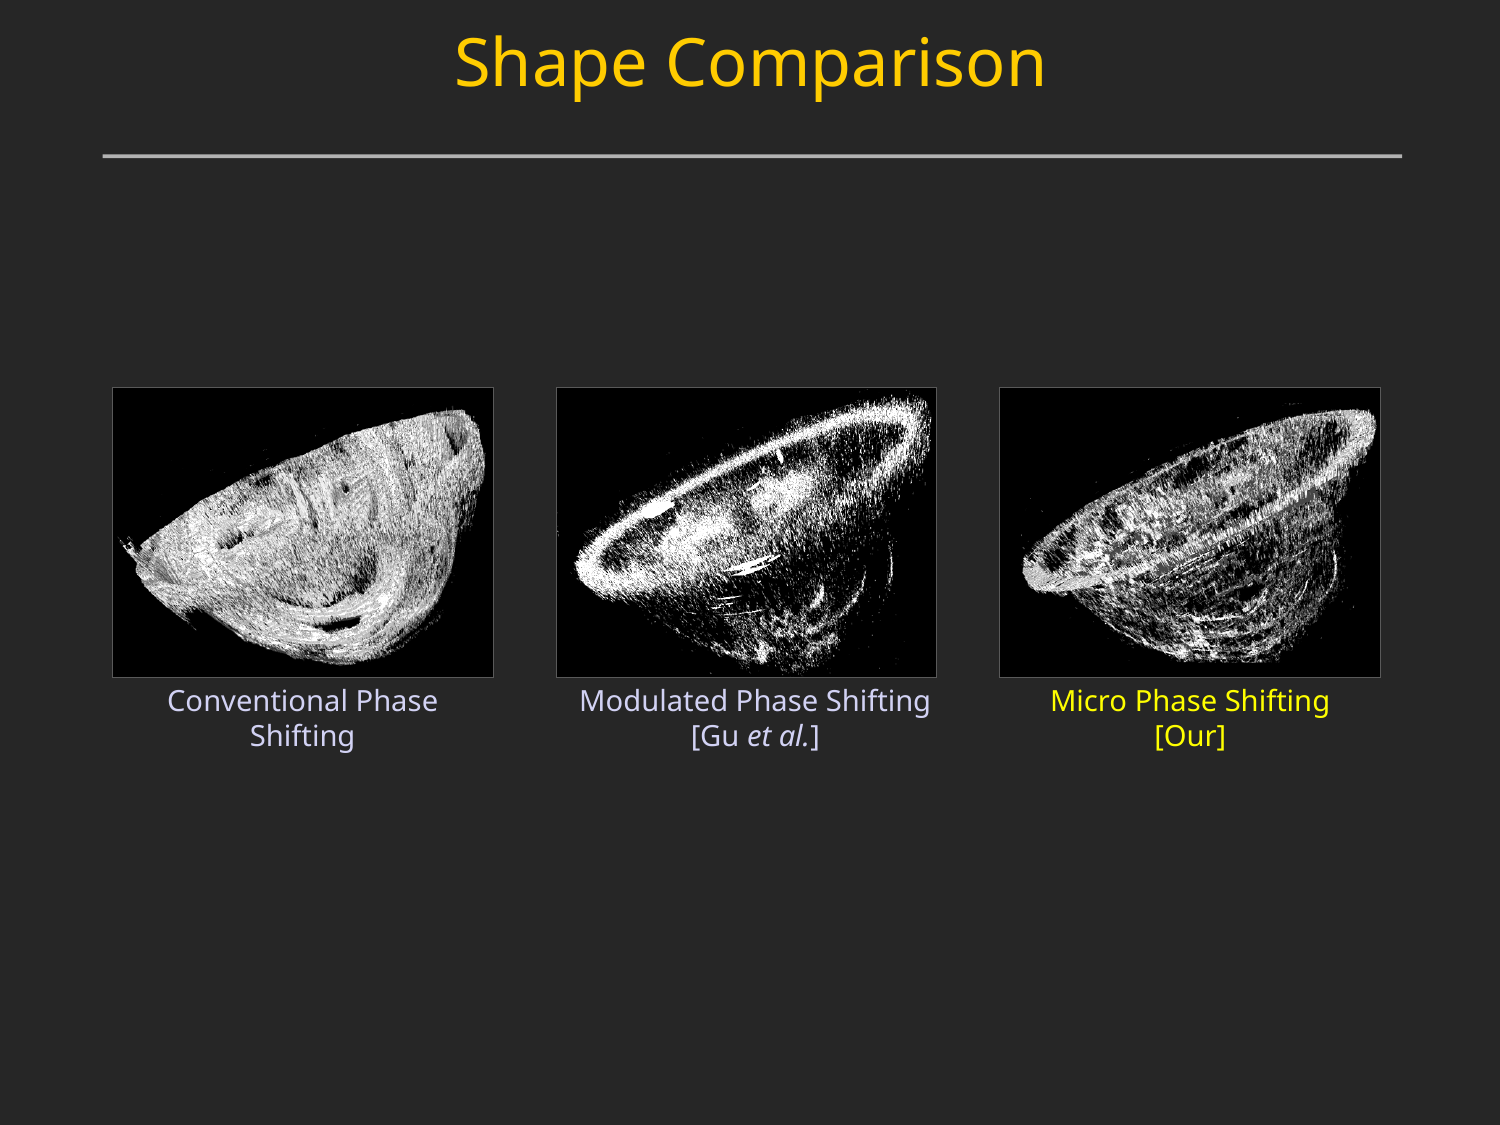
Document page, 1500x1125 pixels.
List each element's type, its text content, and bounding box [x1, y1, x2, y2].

text_box Micro Phase Shifting [Our] [1013, 685, 1381, 776]
text_box Shape Comparison [46, 12, 1457, 150]
picture [555, 387, 938, 679]
text_box Conventional Phase Shifting [112, 685, 494, 776]
text_box Modulated Phase Shifting [Gu et al.] [498, 675, 1013, 780]
picture [999, 387, 1381, 679]
picture [112, 387, 494, 679]
